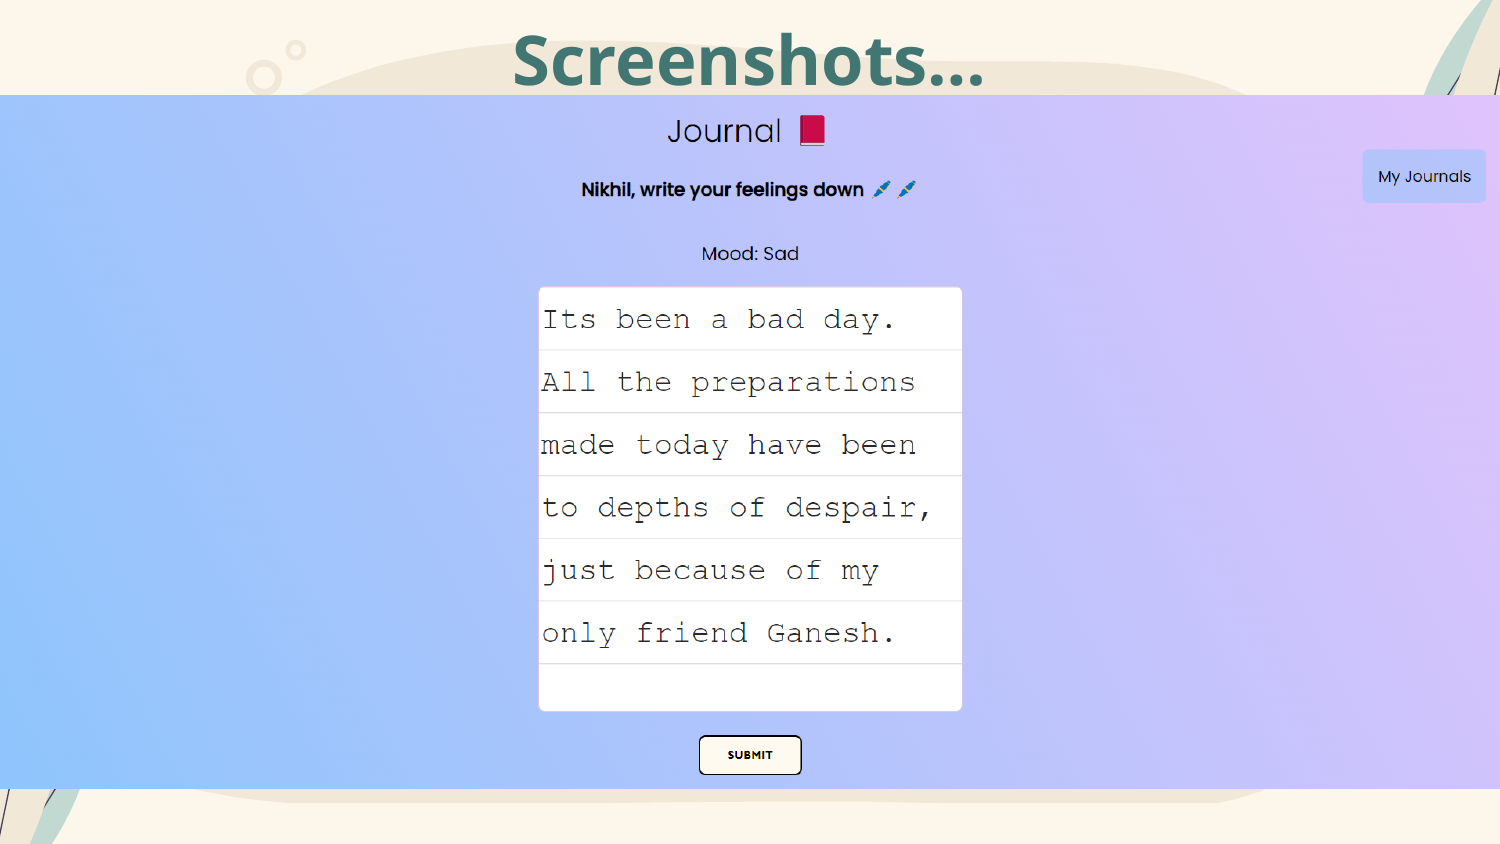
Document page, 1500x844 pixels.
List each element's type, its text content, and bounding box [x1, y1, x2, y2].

title Screenshots… [118, 20, 1382, 93]
picture [0, 95, 1500, 789]
